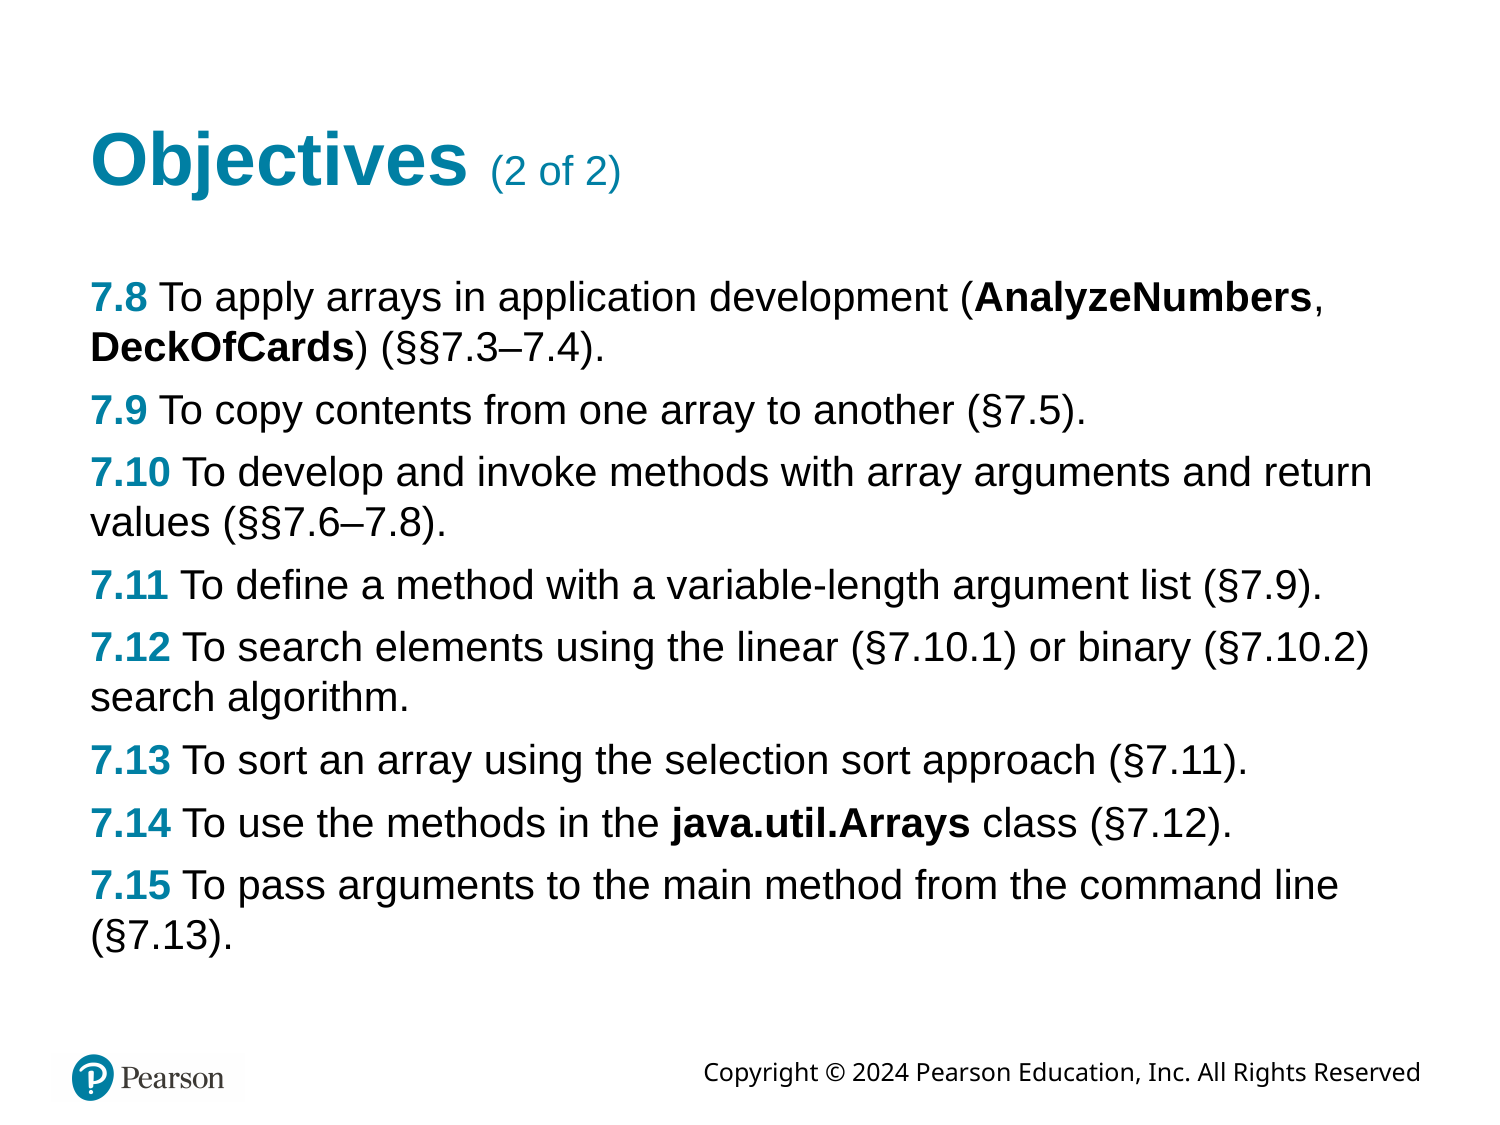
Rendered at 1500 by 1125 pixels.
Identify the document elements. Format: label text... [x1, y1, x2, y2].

title Objectives (2 of 2) [75, 35, 1425, 216]
picture [51, 1053, 245, 1102]
list 7.8 To apply arrays in application development (AnalyzeNumbers, DeckOfCards) (§§7.3–7.4). 7.9 To copy contents from one array to another (§7.5). 7.10 To develop and invoke methods with array arguments and return values (§§7.6–7.8). 7.11 To define a method with a variable-length argument list (§7.9). 7.12 To search elements using the linear (§7.10.1) or binary (§7.10.2) search algorithm. 7.13 To sort an array using the selection sort approach (§7.11). 7.14 To use the methods in the java.util.Arrays class (§7.12). 7.15 To pass arguments to the main method from the command line (§7.13). [75, 255, 1426, 1021]
